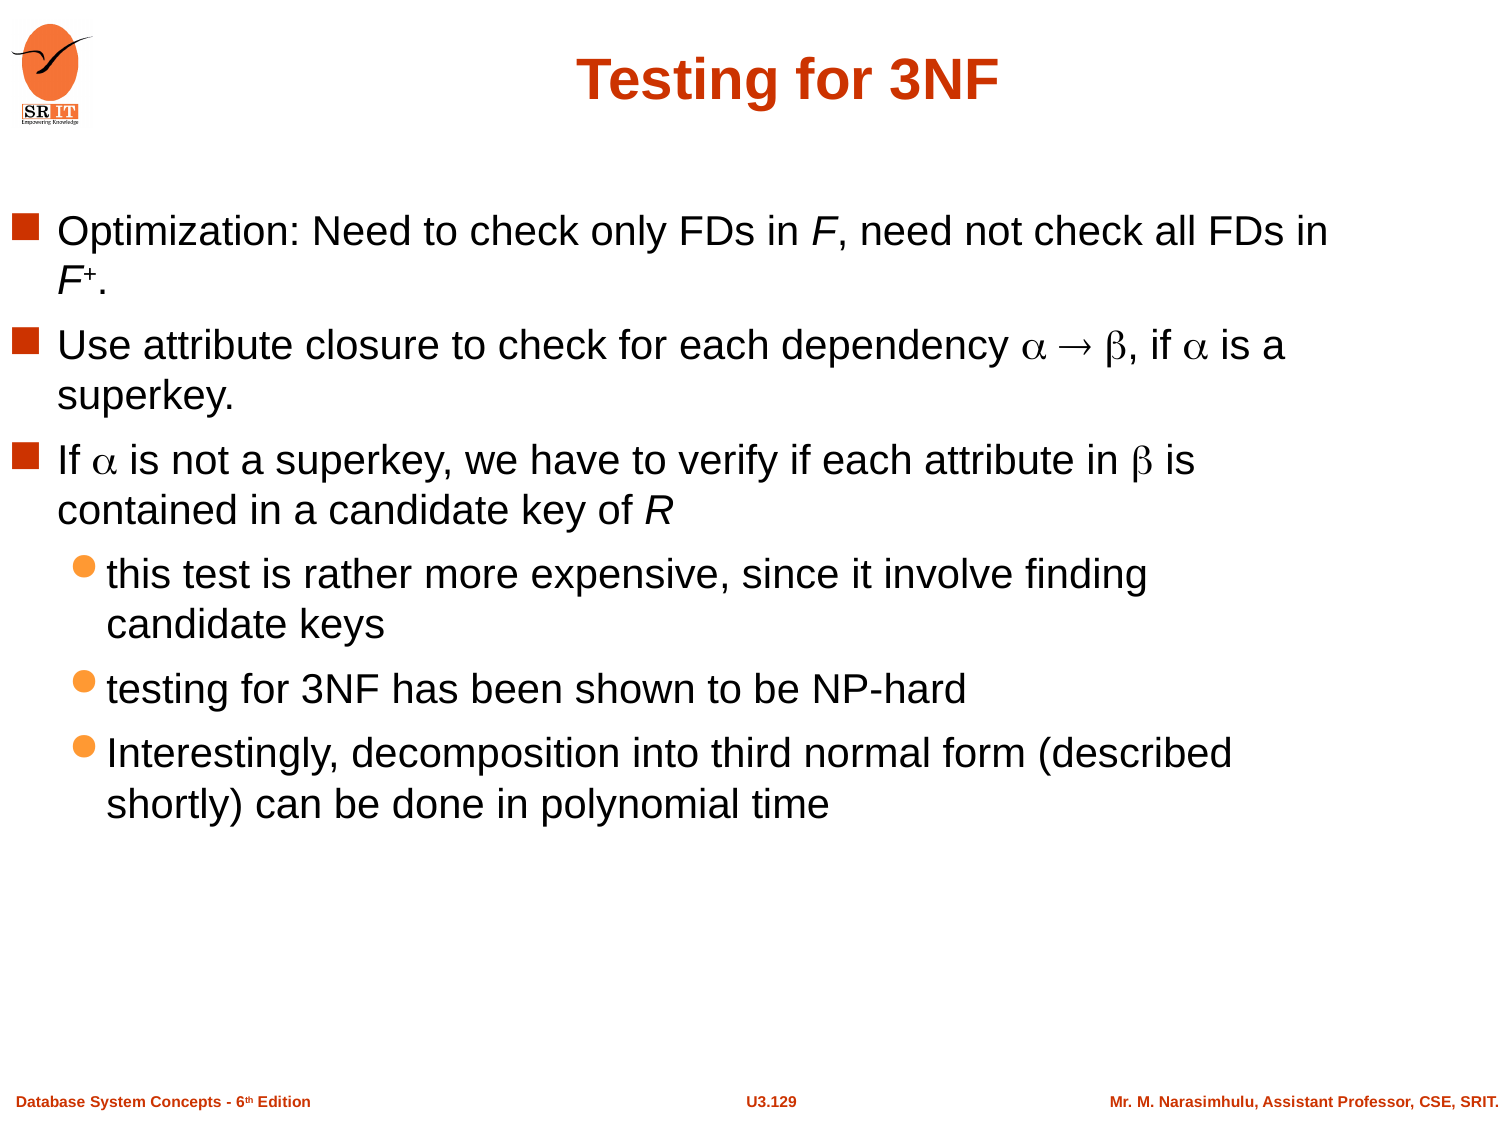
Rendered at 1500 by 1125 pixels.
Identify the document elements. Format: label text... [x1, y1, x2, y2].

picture [11, 19, 93, 128]
title Testing for 3NF [125, 18, 1452, 120]
list Optimization: Need to check only FDs in F, need not check all FDs in F+. Use attribute closure to check for each dependency   , if  is a superkey. If  is not a superkey, we have to verify if each attribute in  is contained in a candidate key of R this test is rather more expensive, since it involve finding candidate keys testing for 3NF has been shown to be NP-hard Interestingly, decomposition into third normal form (described shortly) can be done in polynomial time [0, 195, 1355, 1059]
